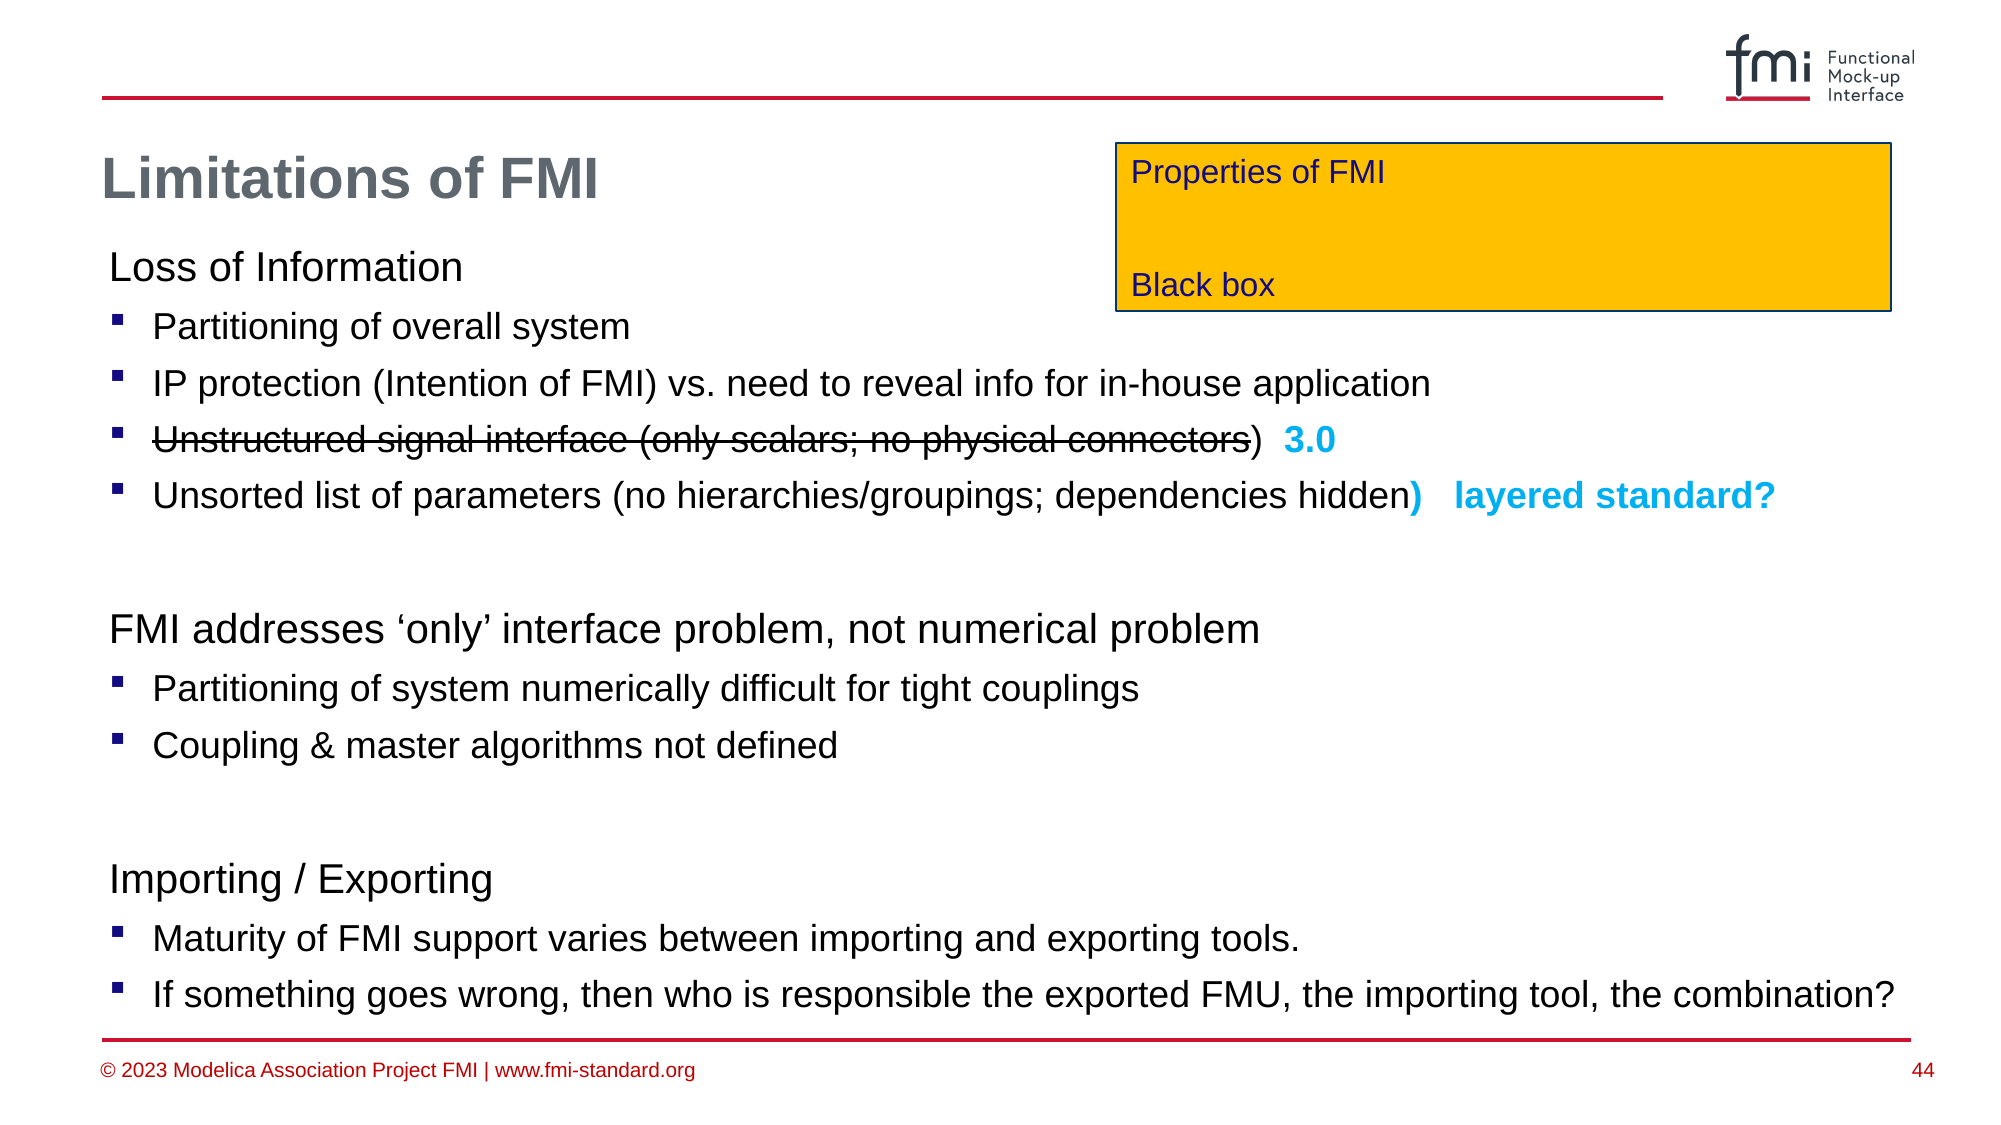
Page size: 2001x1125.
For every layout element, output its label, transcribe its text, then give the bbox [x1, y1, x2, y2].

picture [1726, 34, 1914, 101]
list Loss of Information Partitioning of overall system IP protection (Intention of FMI) vs. need to reveal info for in-house application Unstructured signal interface (only scalars; no physical connectors) 3.0 Unsorted list of parameters (no hierarchies/groupings; dependencies hidden) layered standard? FMI addresses ‘only’ interface problem, not numerical problem Partitioning of system numerically difficult for tight couplings Coupling & master algorithms not defined Importing / Exporting Maturity of FMI support varies between importing and exporting tools. If something goes wrong, then who is responsible the exported FMU, the importing tool, the combination? [108, 239, 1914, 1021]
title Limitations of FMI [101, 125, 1913, 232]
text_box Properties of FMI Black box [1116, 142, 1892, 312]
